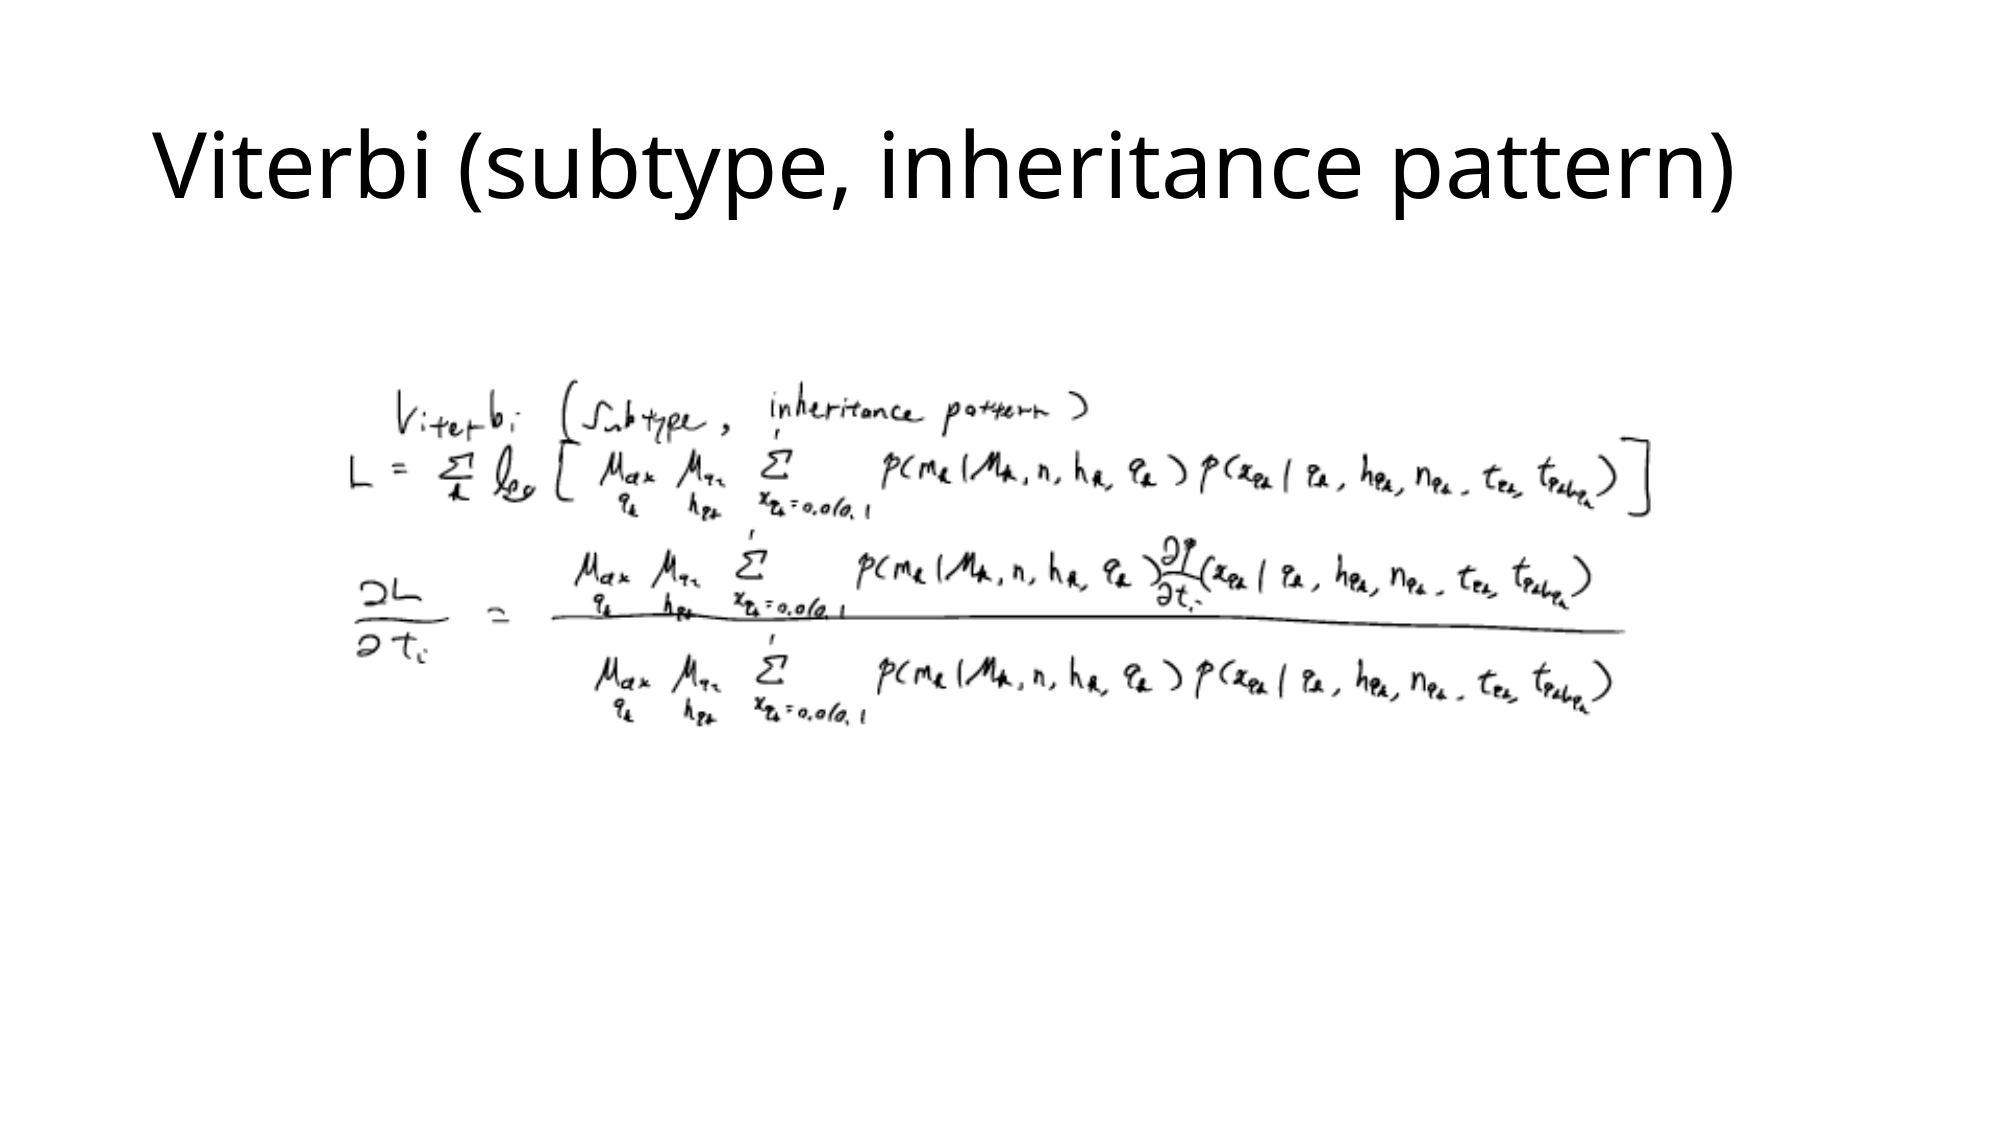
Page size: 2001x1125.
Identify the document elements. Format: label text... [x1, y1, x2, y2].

picture [326, 369, 1674, 756]
title Viterbi (subtype, inheritance pattern) [137, 59, 1863, 278]
